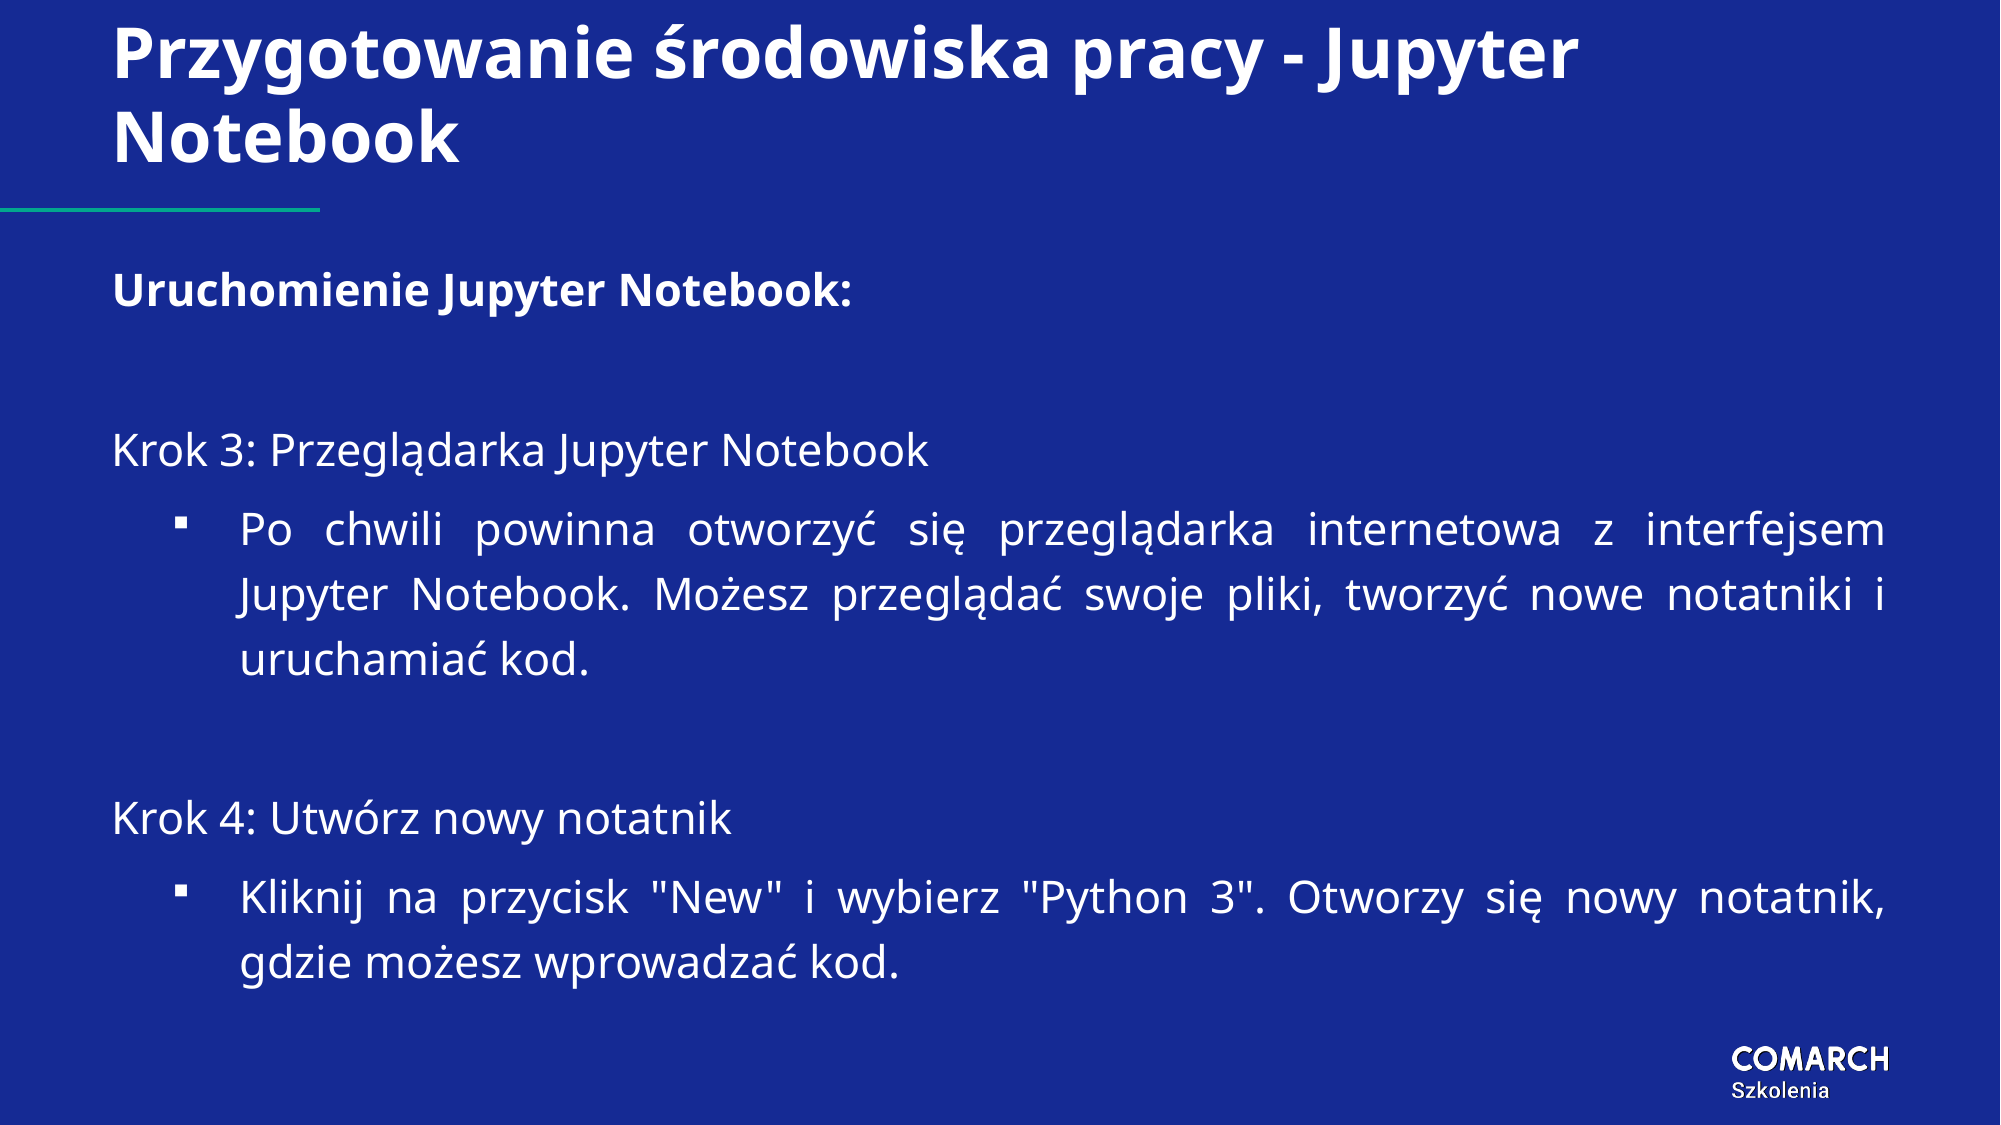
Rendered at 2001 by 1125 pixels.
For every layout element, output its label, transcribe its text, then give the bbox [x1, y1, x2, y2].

picture [1732, 1046, 1889, 1098]
title Przygotowanie środowiska pracy - Jupyter Notebook [111, 0, 1889, 185]
list Uruchomienie Jupyter Notebook: Krok 3: Przeglądarka Jupyter Notebook Po chwili powinna otworzyć się przeglądarka internetowa z interfejsem Jupyter Notebook. Możesz przeglądać swoje pliki, tworzyć nowe notatniki i uruchamiać kod. Krok 4: Utwórz nowy notatnik Kliknij na przycisk "New" i wybierz "Python 3". Otworzy się nowy notatnik, gdzie możesz wprowadzać kod. [111, 243, 1889, 1000]
